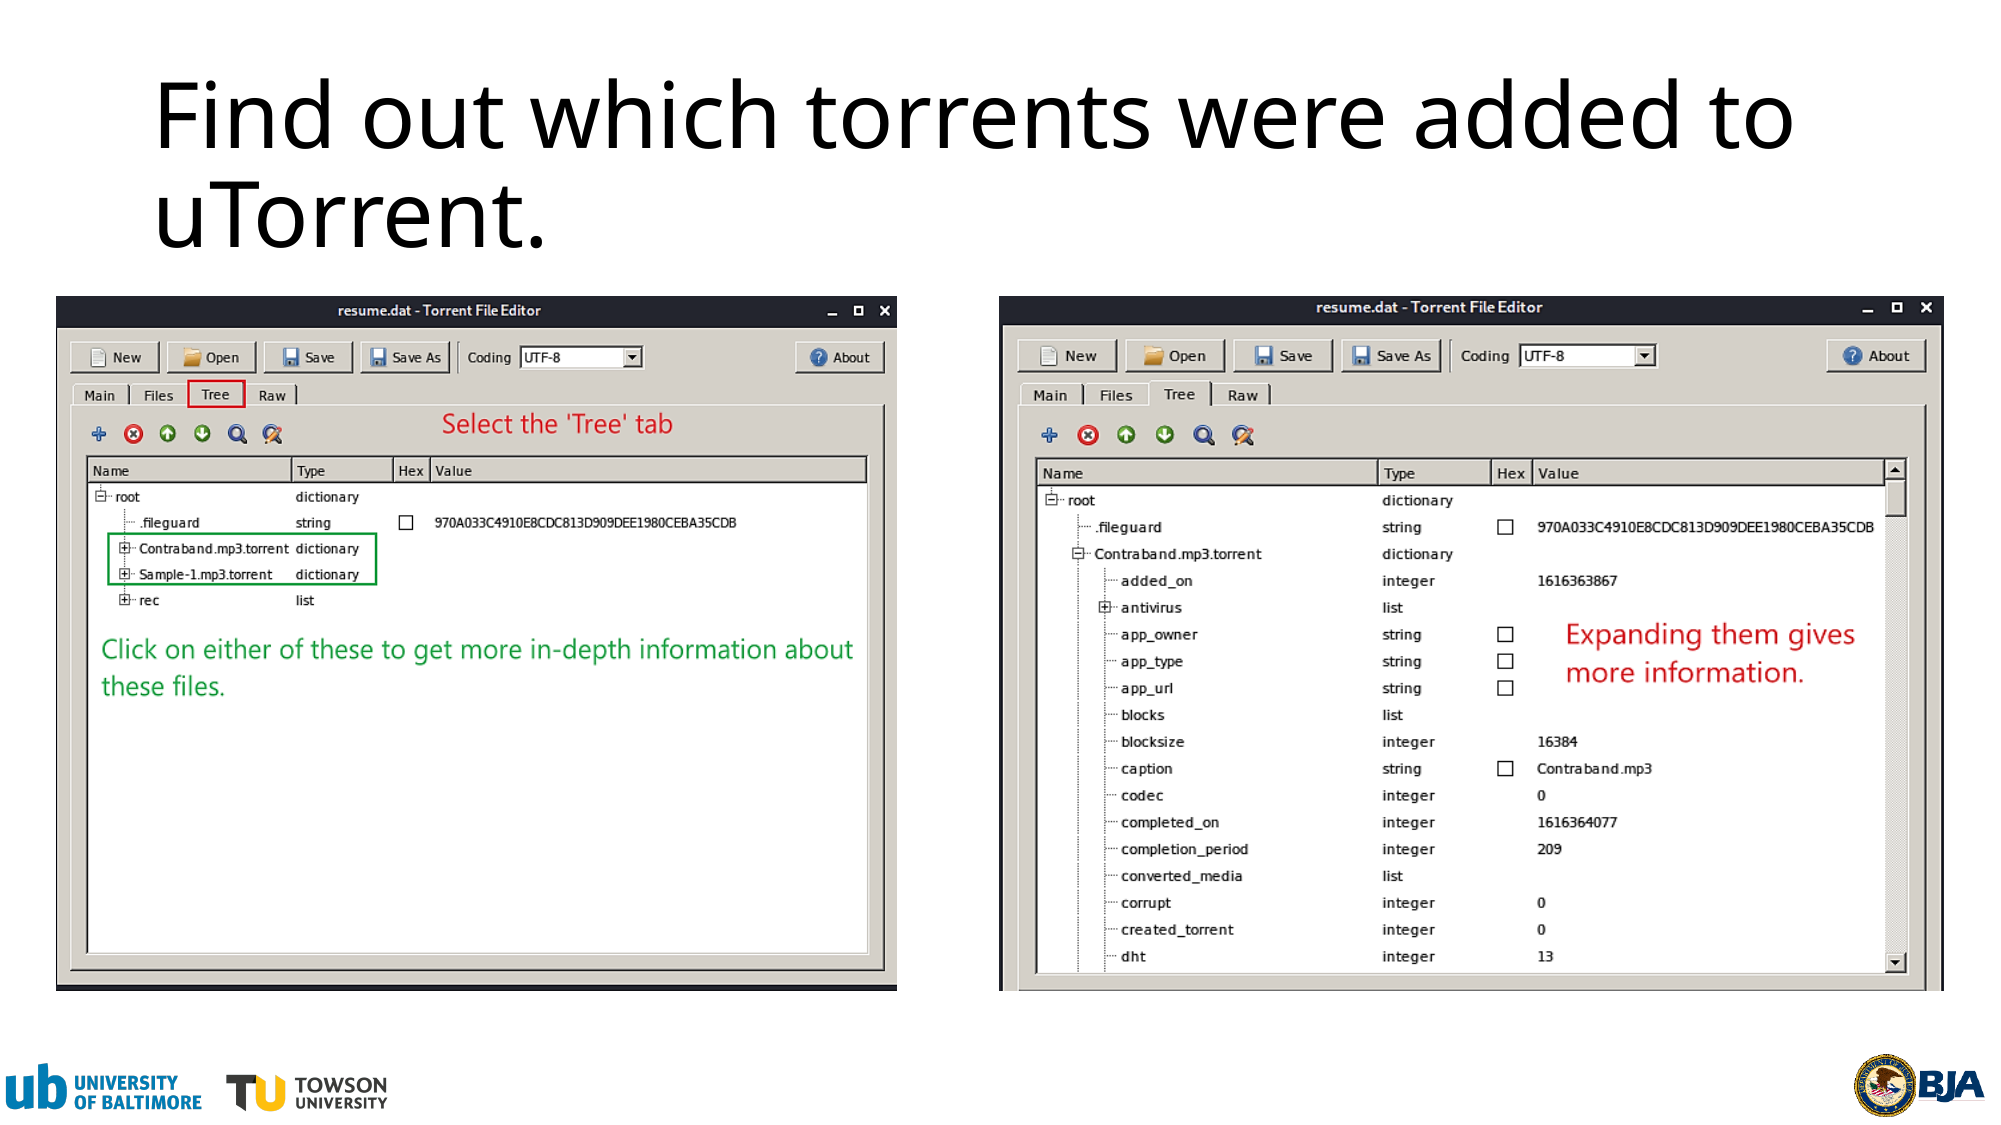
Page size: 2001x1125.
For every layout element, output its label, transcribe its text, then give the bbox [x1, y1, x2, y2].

picture [999, 296, 1944, 991]
title Find out which torrents were added to uTorrent. [137, 59, 1863, 278]
picture [0, 1031, 407, 1125]
picture [1854, 1054, 1986, 1117]
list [56, 296, 897, 991]
